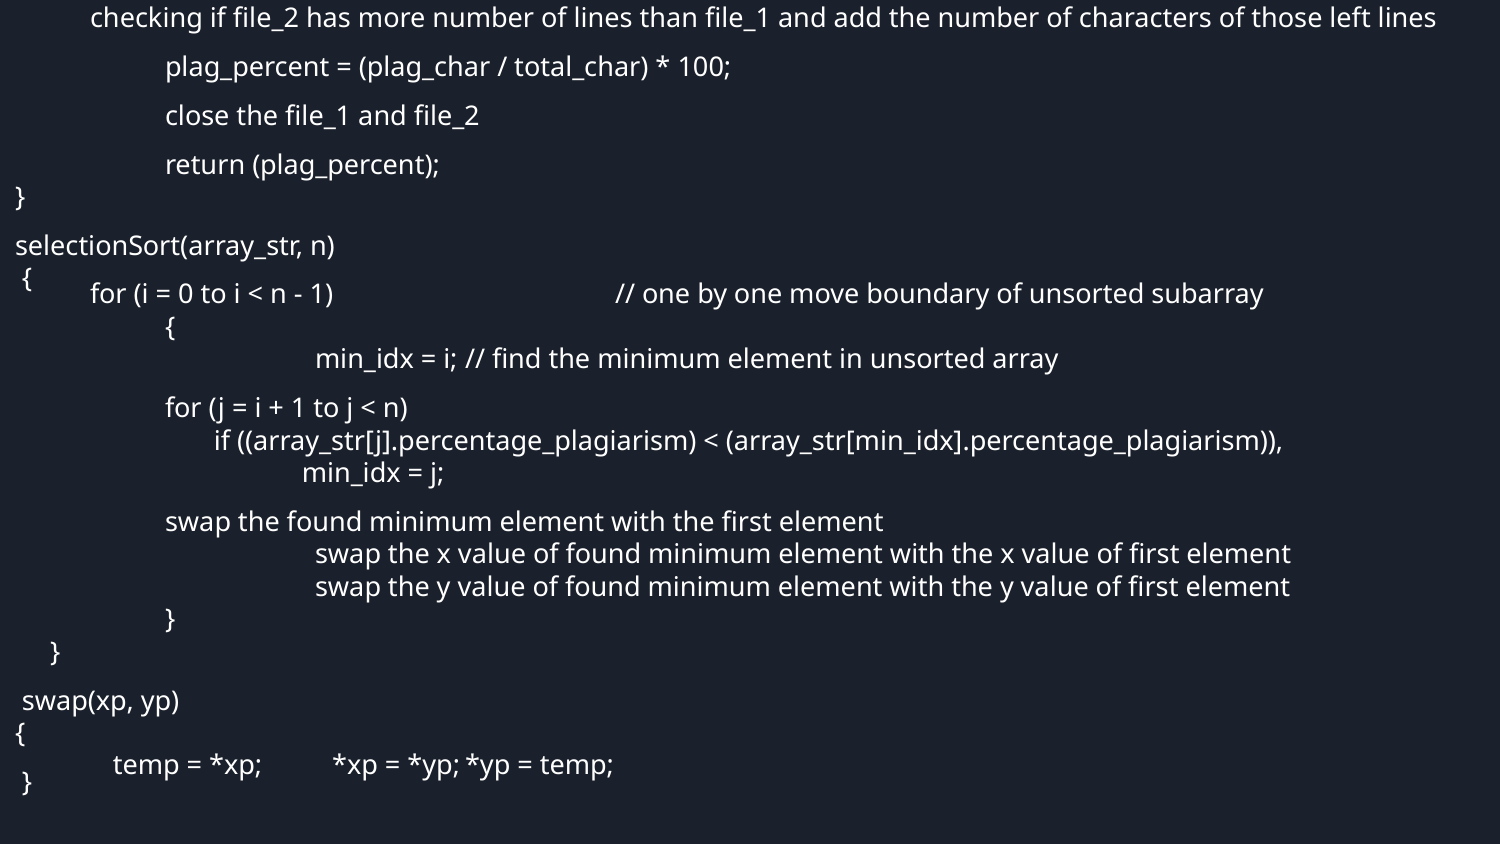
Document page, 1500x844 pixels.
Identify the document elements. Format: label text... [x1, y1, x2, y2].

text_box checking if file_2 has more number of lines than file_1 and add the number of characters of those left lines plag_percent = (plag_char / total_char) * 100; close the file_1 and file_2 return (plag_percent); } selectionSort(array_str, n) { for (i = 0 to i < n - 1) // one by one move boundary of unsorted subarray { min_idx = i; // find the minimum element in unsorted array for (j = i + 1 to j < n) if ((array_str[j].percentage_plagiarism) < (array_str[min_idx].percentage_plagiarism)), min_idx = j; swap the found minimum element with the first element swap the x value of found minimum element with the x value of first element swap the y value of found minimum element with the y value of first element } } swap(xp, yp) { temp = *xp; *xp = *yp; *yp = temp; } [0, 0, 1500, 842]
